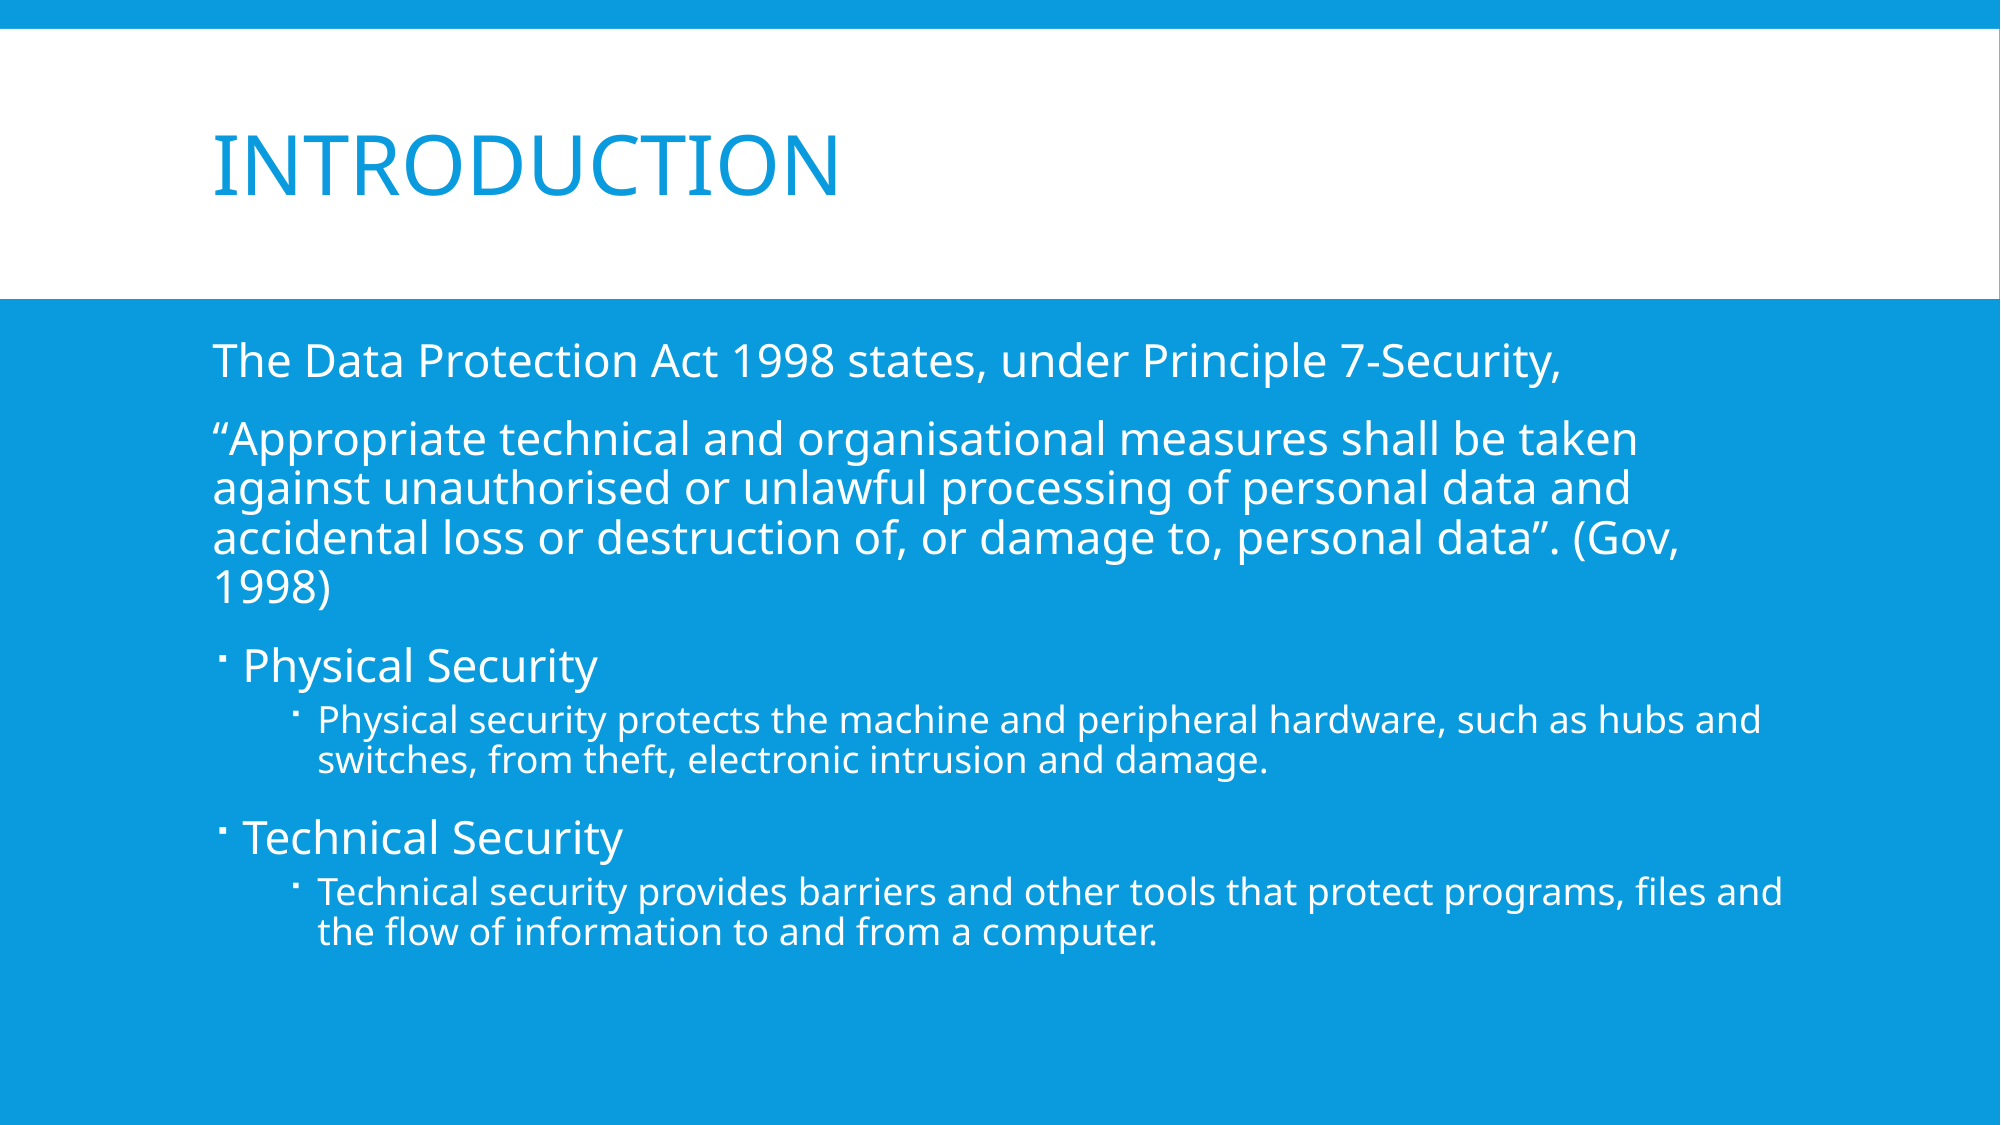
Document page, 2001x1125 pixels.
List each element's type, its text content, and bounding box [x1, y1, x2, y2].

list The Data Protection Act 1998 states, under Principle 7-Security, “Appropriate technical and organisational measures shall be taken against unauthorised or unlawful processing of personal data and accidental loss or destruction of, or damage to, personal data”. (Gov, 1998) Physical Security Physical security protects the machine and peripheral hardware, such as hubs and switches, from theft, electronic intrusion and damage. Technical Security Technical security provides barriers and other tools that protect programs, files and the flow of information to and from a computer. [197, 329, 1803, 1020]
title Introduction [197, 46, 1803, 295]
